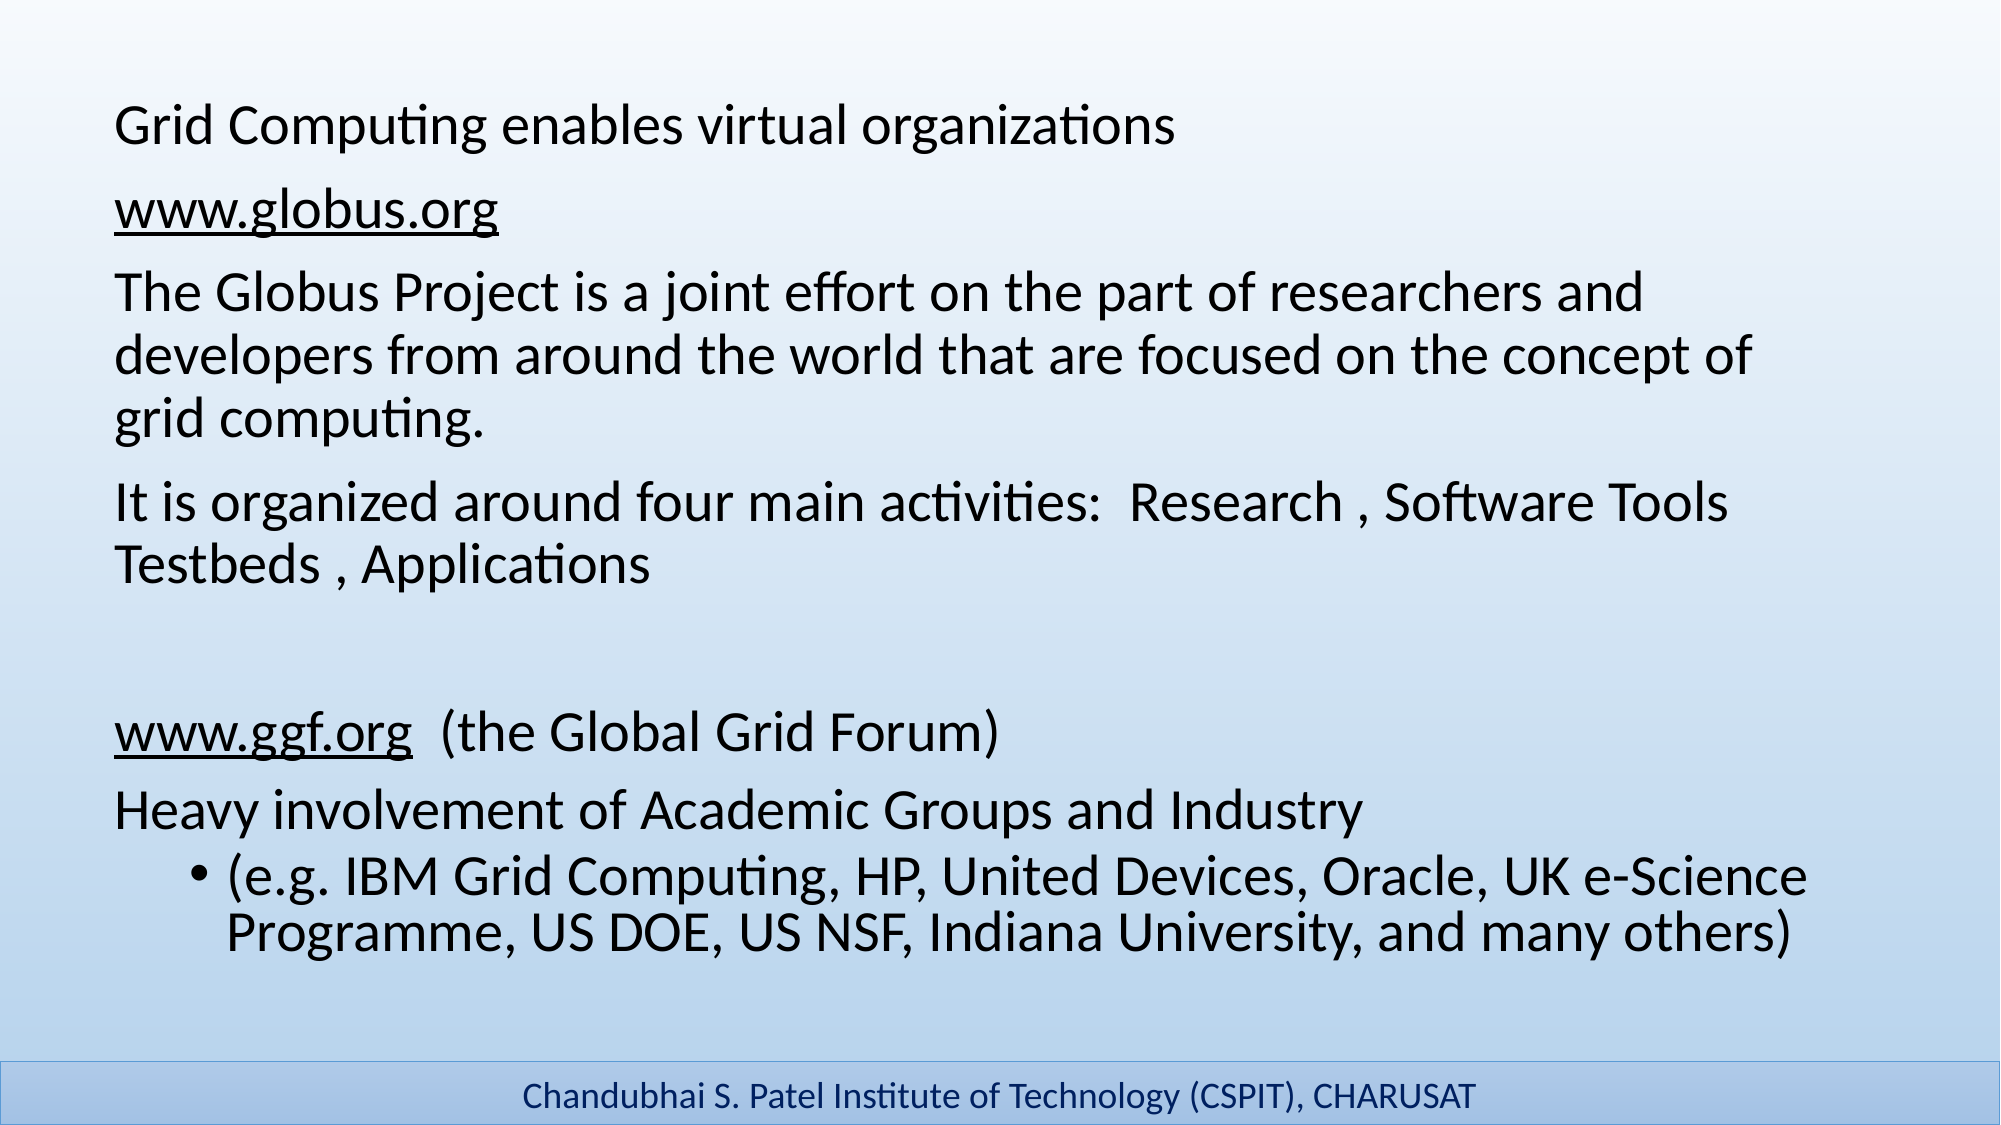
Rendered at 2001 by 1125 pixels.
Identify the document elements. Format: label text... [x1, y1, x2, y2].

list Grid Computing enables virtual organizations www.globus.org The Globus Project is a joint effort on the part of researchers and developers from around the world that are focused on the concept of grid computing. It is organized around four main activities: Research , Software Tools Testbeds , Applications www.ggf.org (the Global Grid Forum) Heavy involvement of Academic Groups and Industry (e.g. IBM Grid Computing, HP, United Devices, Oracle, UK e-Science Programme, US DOE, US NSF, Indiana University, and many others) [99, 86, 1863, 1014]
footer Arpita Shah [662, 1042, 1338, 1103]
slide_number 25 [1412, 1042, 1863, 1103]
